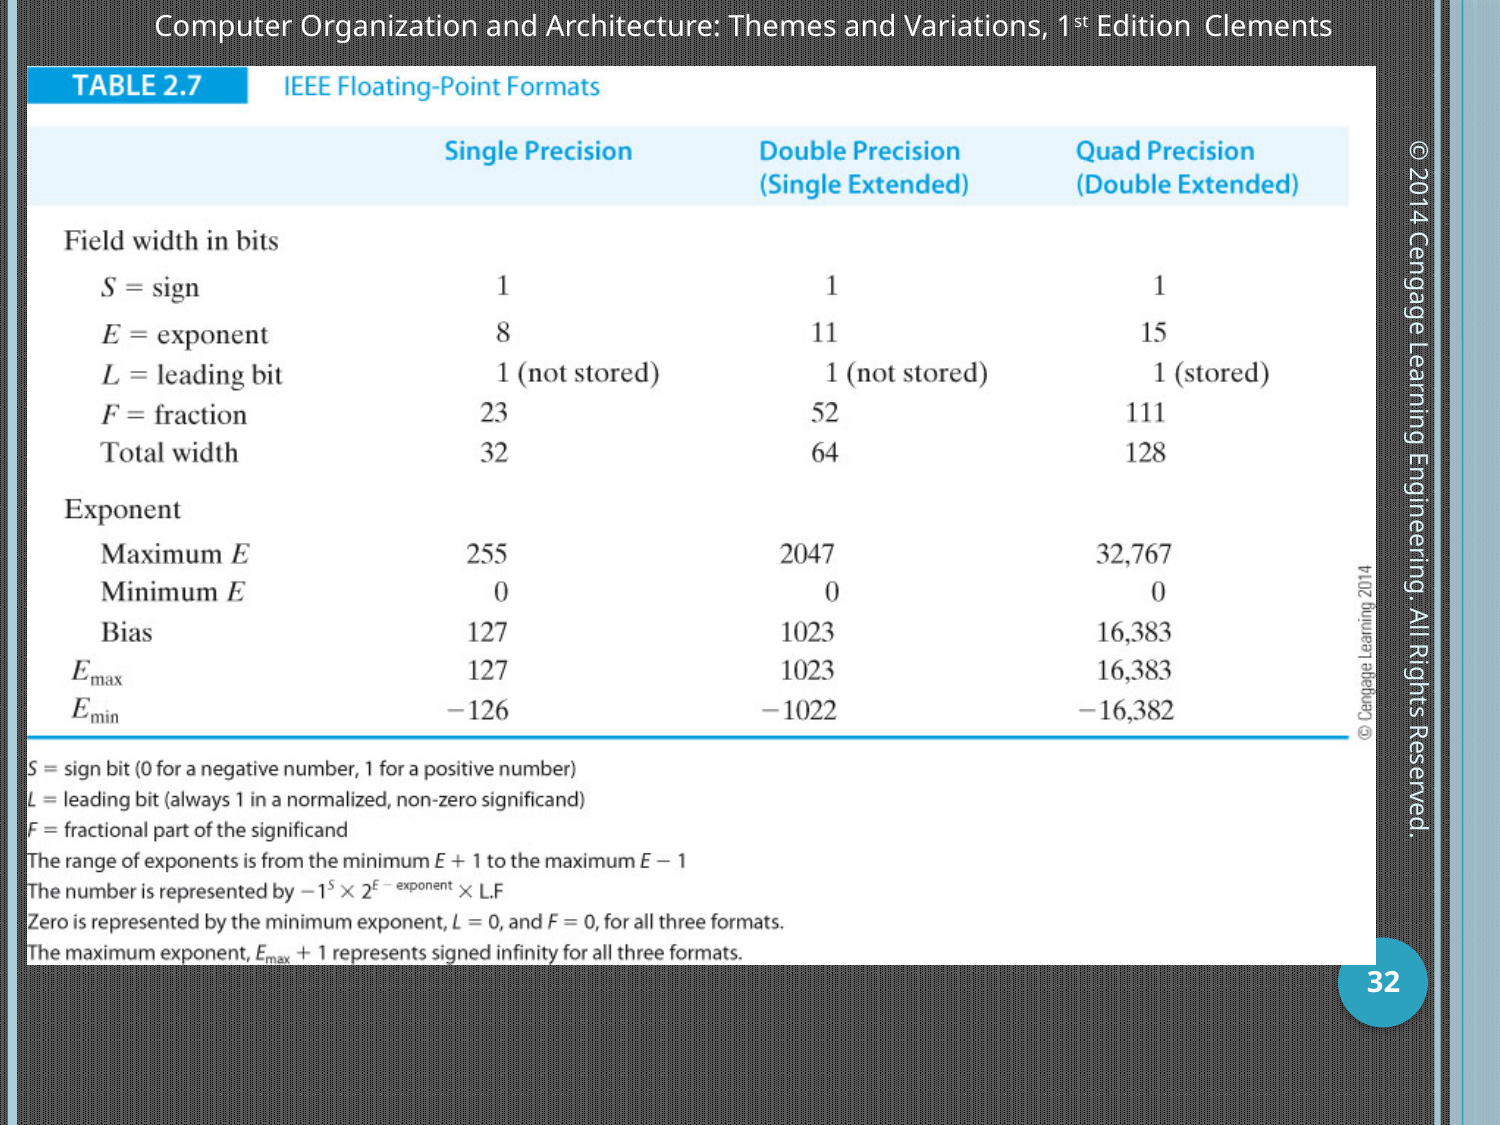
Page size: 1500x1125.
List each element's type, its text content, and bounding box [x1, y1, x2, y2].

footer © 2014 Cengage Learning Engineering. All Rights Reserved. [1387, 125, 1448, 882]
picture [27, 65, 1377, 965]
slide_number 32 [1333, 940, 1434, 1027]
